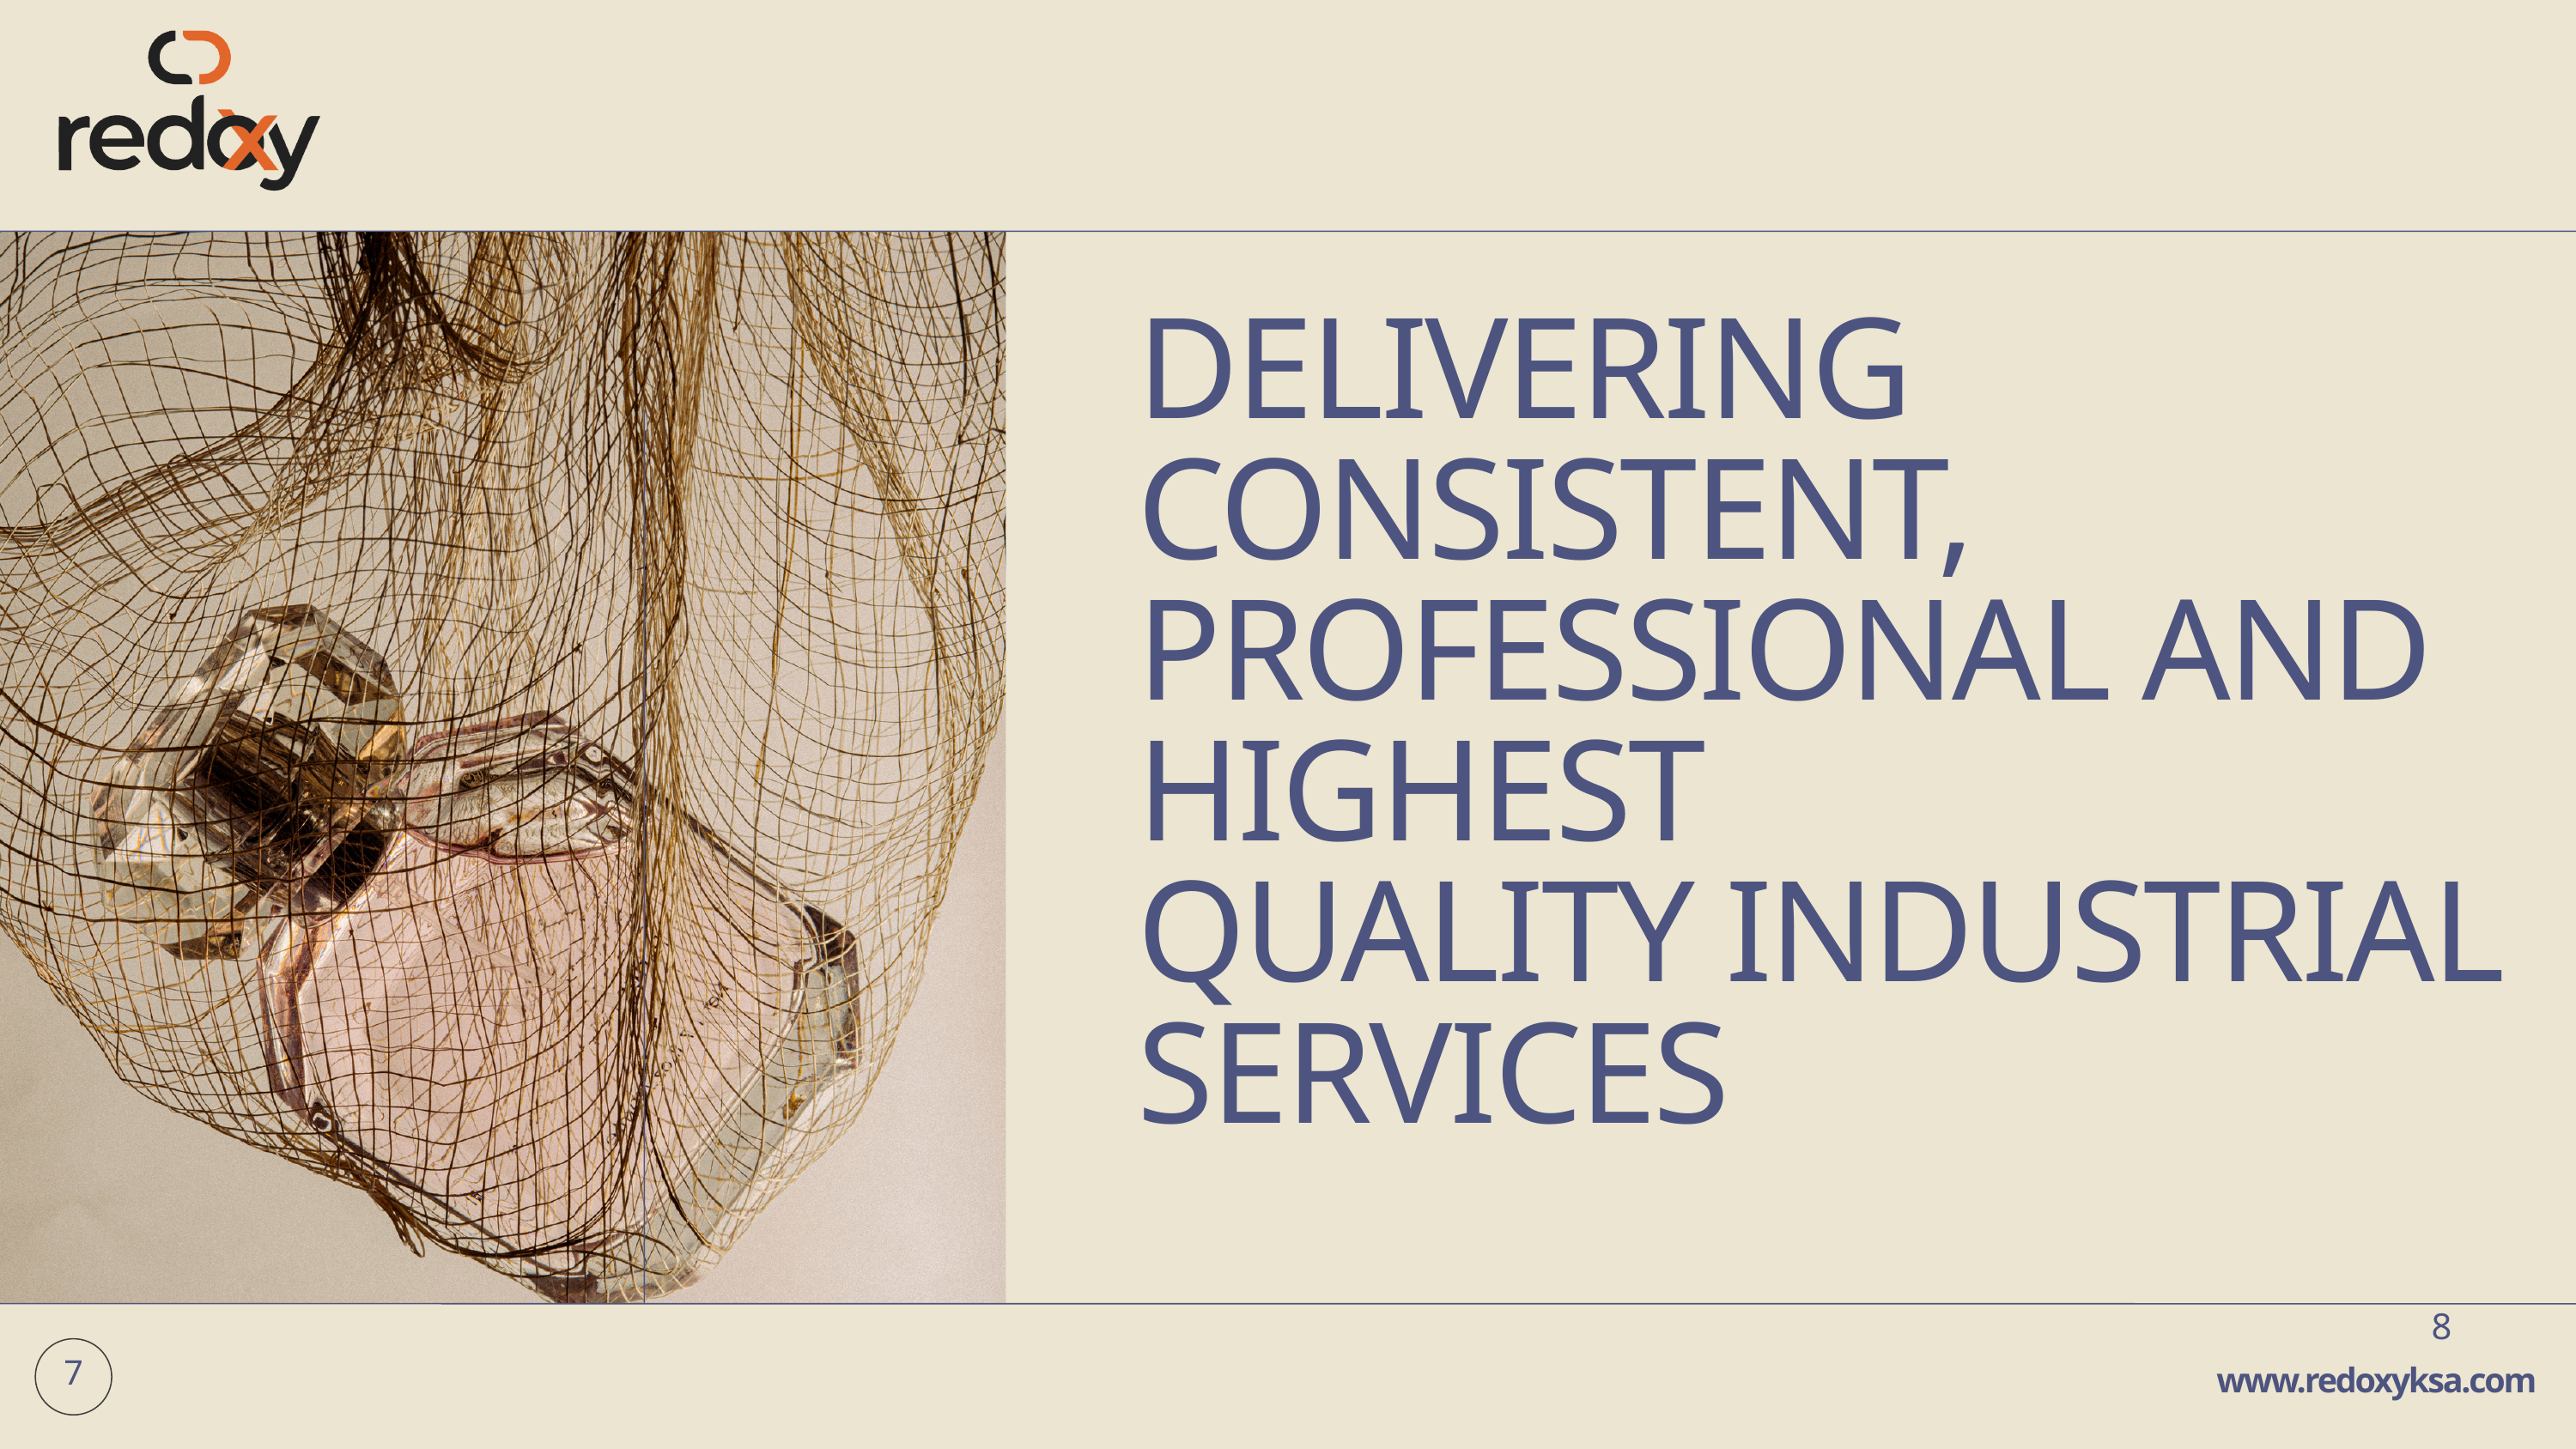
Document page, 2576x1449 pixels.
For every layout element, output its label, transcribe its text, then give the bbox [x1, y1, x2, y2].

text_box [0, 0, 438, 286]
text_box 8 [2431, 1296, 2452, 1348]
text_box [0, 232, 1006, 1303]
text_box www.redoxyksa.com [1940, 1304, 2537, 1447]
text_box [34, 1338, 112, 1416]
text_box DELIVERING CONSISTENT, PROFESSIONAL AND HIGHEST QUALITY INDUSTRIAL SERVICES [1137, 305, 2576, 1292]
